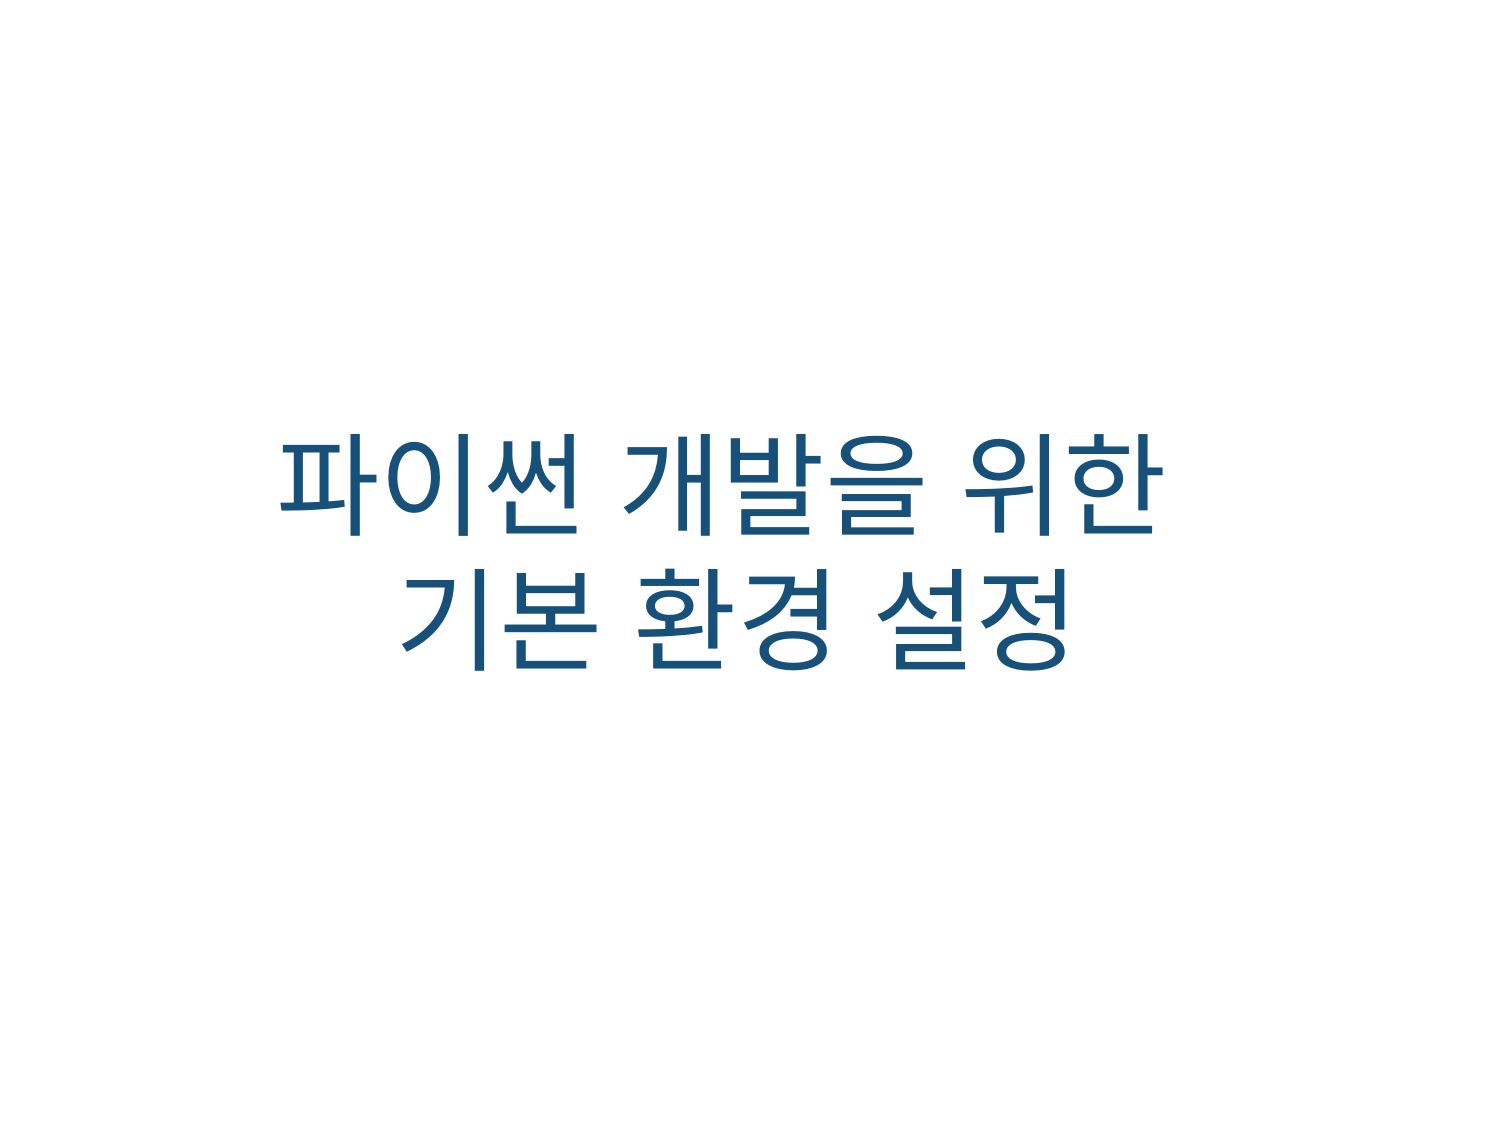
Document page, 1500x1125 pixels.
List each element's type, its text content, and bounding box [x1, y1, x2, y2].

text_box 파이썬 개발을 위한 기본 환경 설정 [261, 407, 1214, 693]
